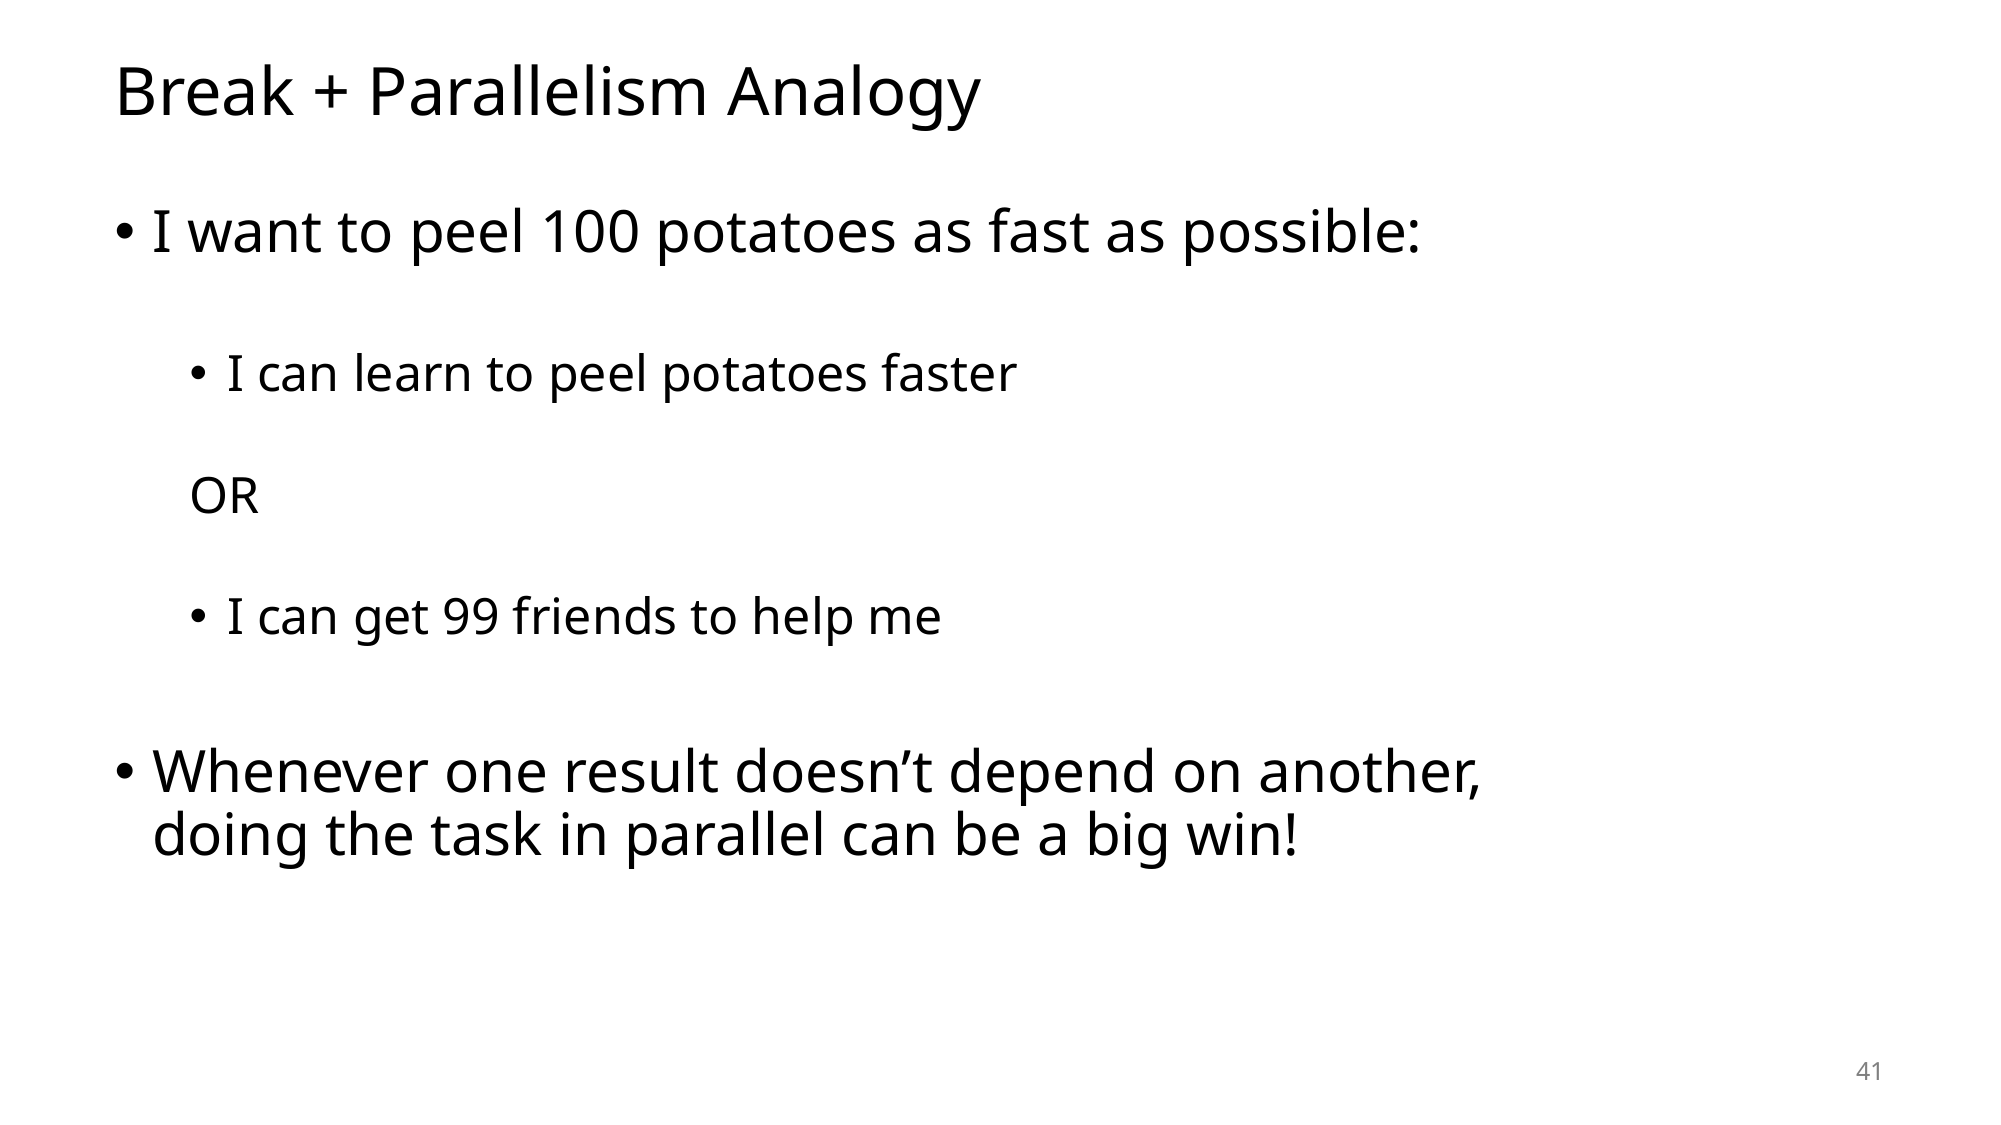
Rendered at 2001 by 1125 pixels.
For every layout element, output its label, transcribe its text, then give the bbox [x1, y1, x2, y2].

slide_number 41 [1749, 1042, 1900, 1103]
list I want to peel 100 potatoes as fast as possible: I can learn to peel potatoes faster OR I can get 99 friends to help me Whenever one result doesn’t depend on another, doing the task in parallel can be a big win! [99, 187, 1900, 1013]
title Break + Parallelism Analogy [99, 37, 1900, 150]
